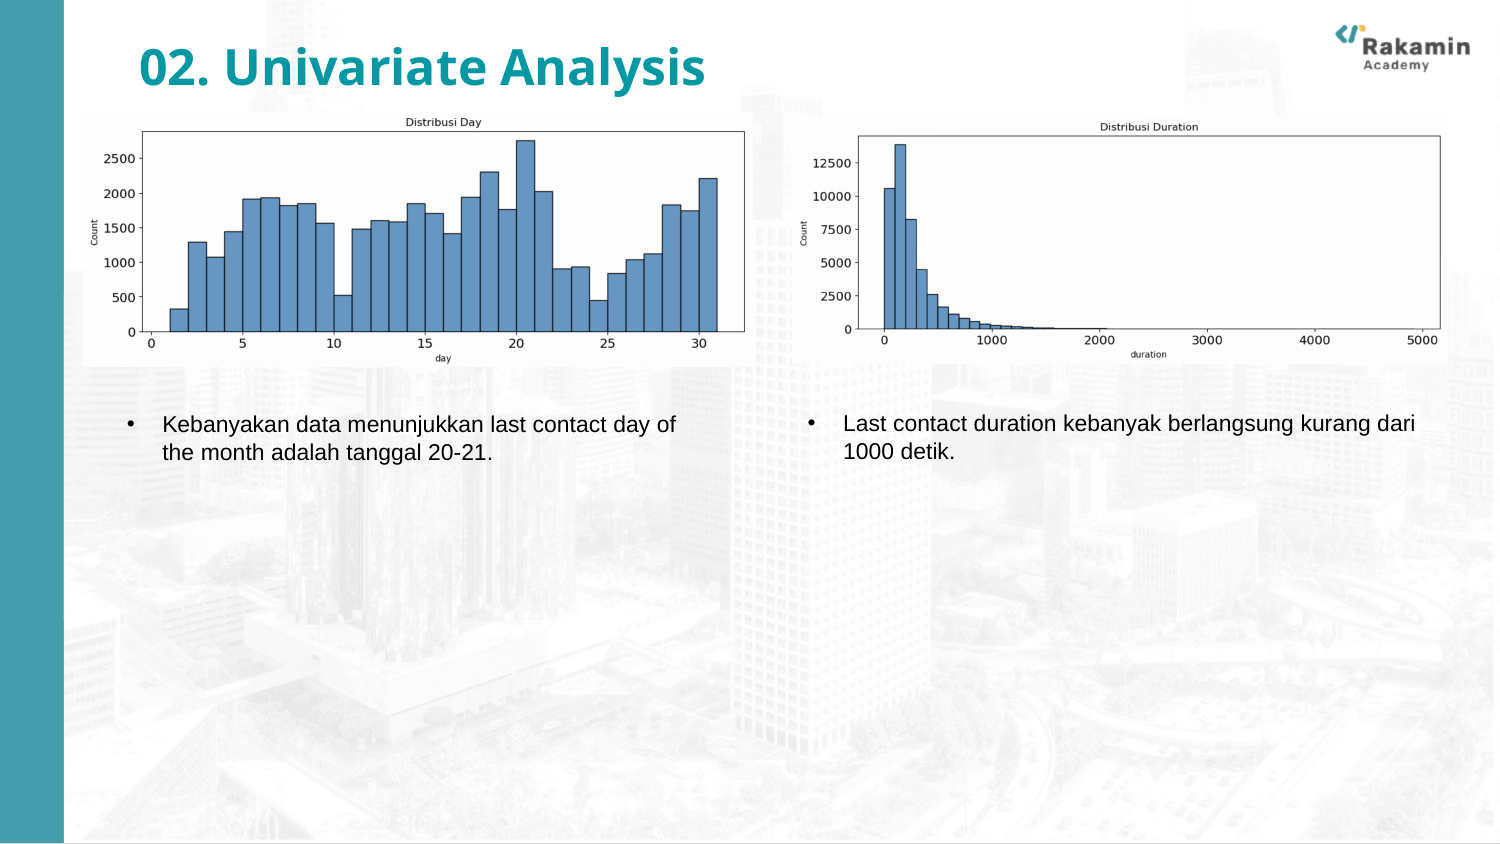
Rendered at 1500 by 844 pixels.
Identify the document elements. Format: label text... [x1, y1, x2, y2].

text_box Last contact duration kebanyak berlangsung kurang dari 1000 detik. [792, 393, 1462, 461]
picture [0, 0, 1500, 844]
text_box Kebanyakan data menunjukkan last contact day of the month adalah tanggal 20-21. [115, 404, 698, 471]
text_box 02. Univariate Analysis [128, 28, 1033, 102]
